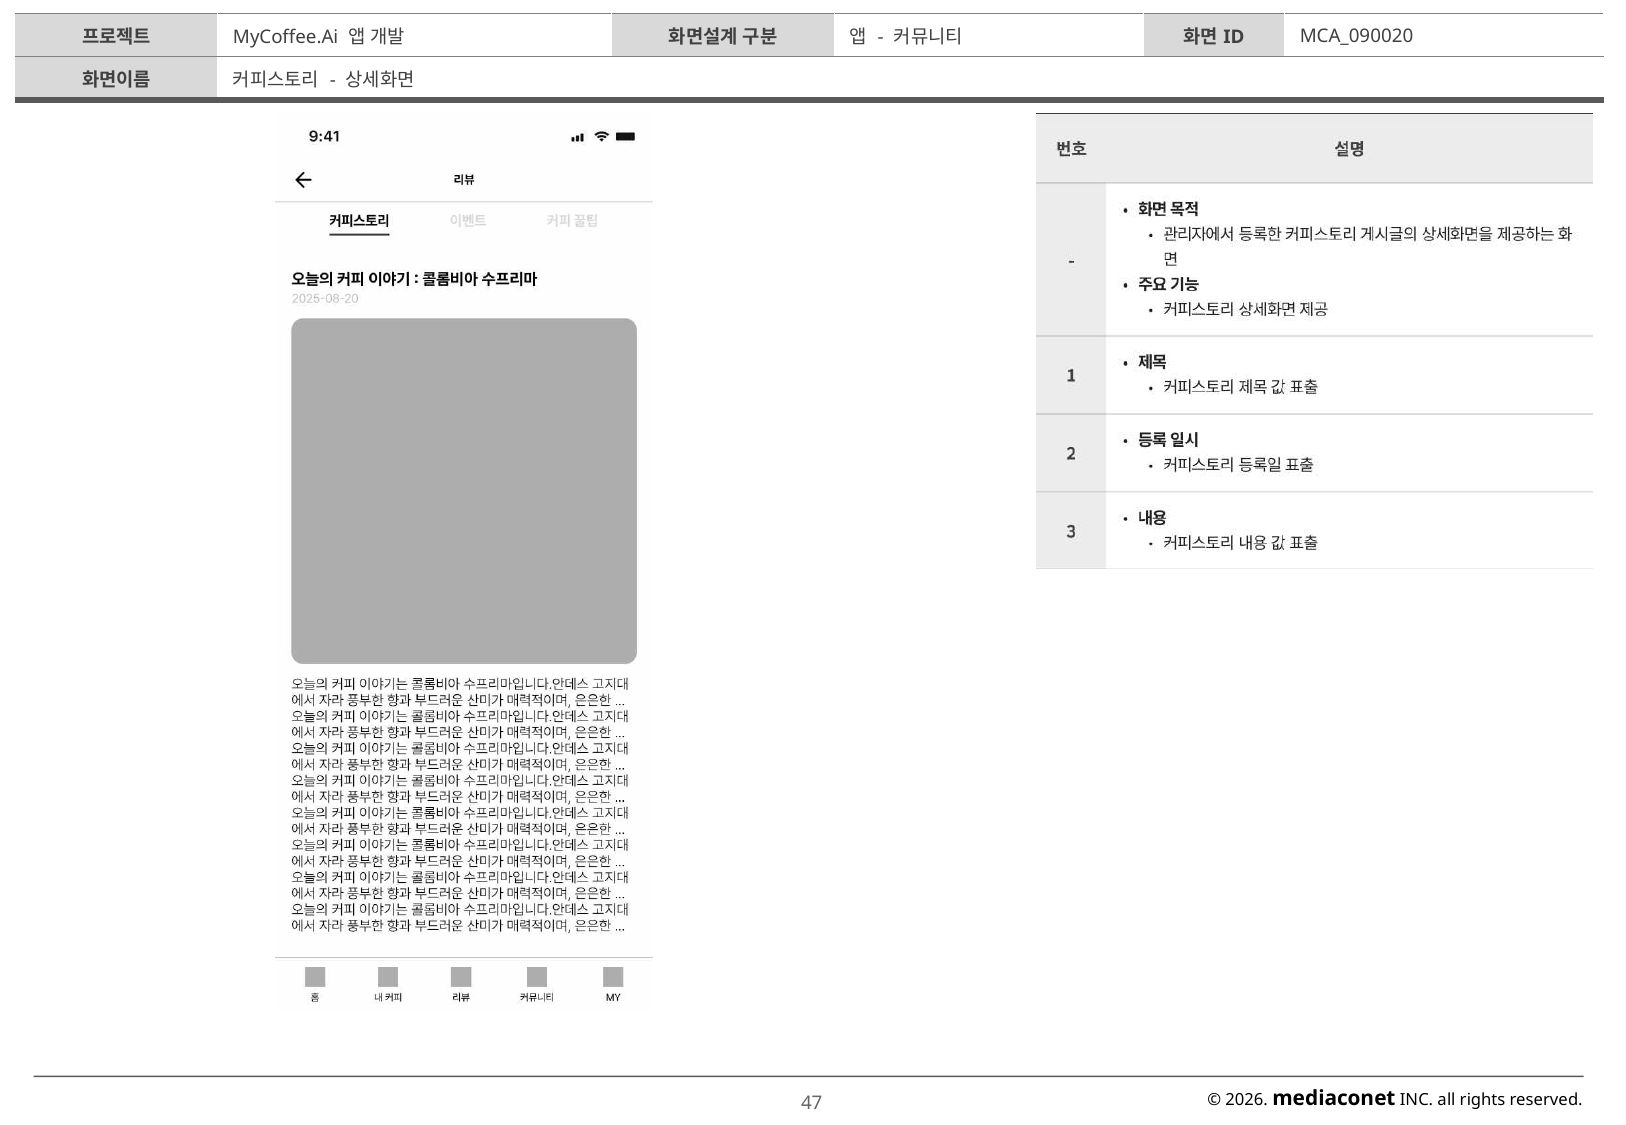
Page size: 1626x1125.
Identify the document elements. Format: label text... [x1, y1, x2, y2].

table_header MCA_090020 [1285, 14, 1603, 56]
table_header MyCoffee.Ai 앱 개발 [218, 14, 611, 56]
picture [1036, 113, 1593, 569]
table_header 화면ID [1144, 14, 1284, 56]
table_cell 커피스토리 - 상세화면 [218, 57, 1603, 97]
table_cell 화면이름 [15, 57, 217, 97]
table_header 화면설계 구분 [612, 14, 834, 56]
picture [274, 113, 653, 1012]
table_header 프로젝트 [15, 14, 217, 56]
table_header 앱 - 커뮤니티 [835, 14, 1143, 56]
